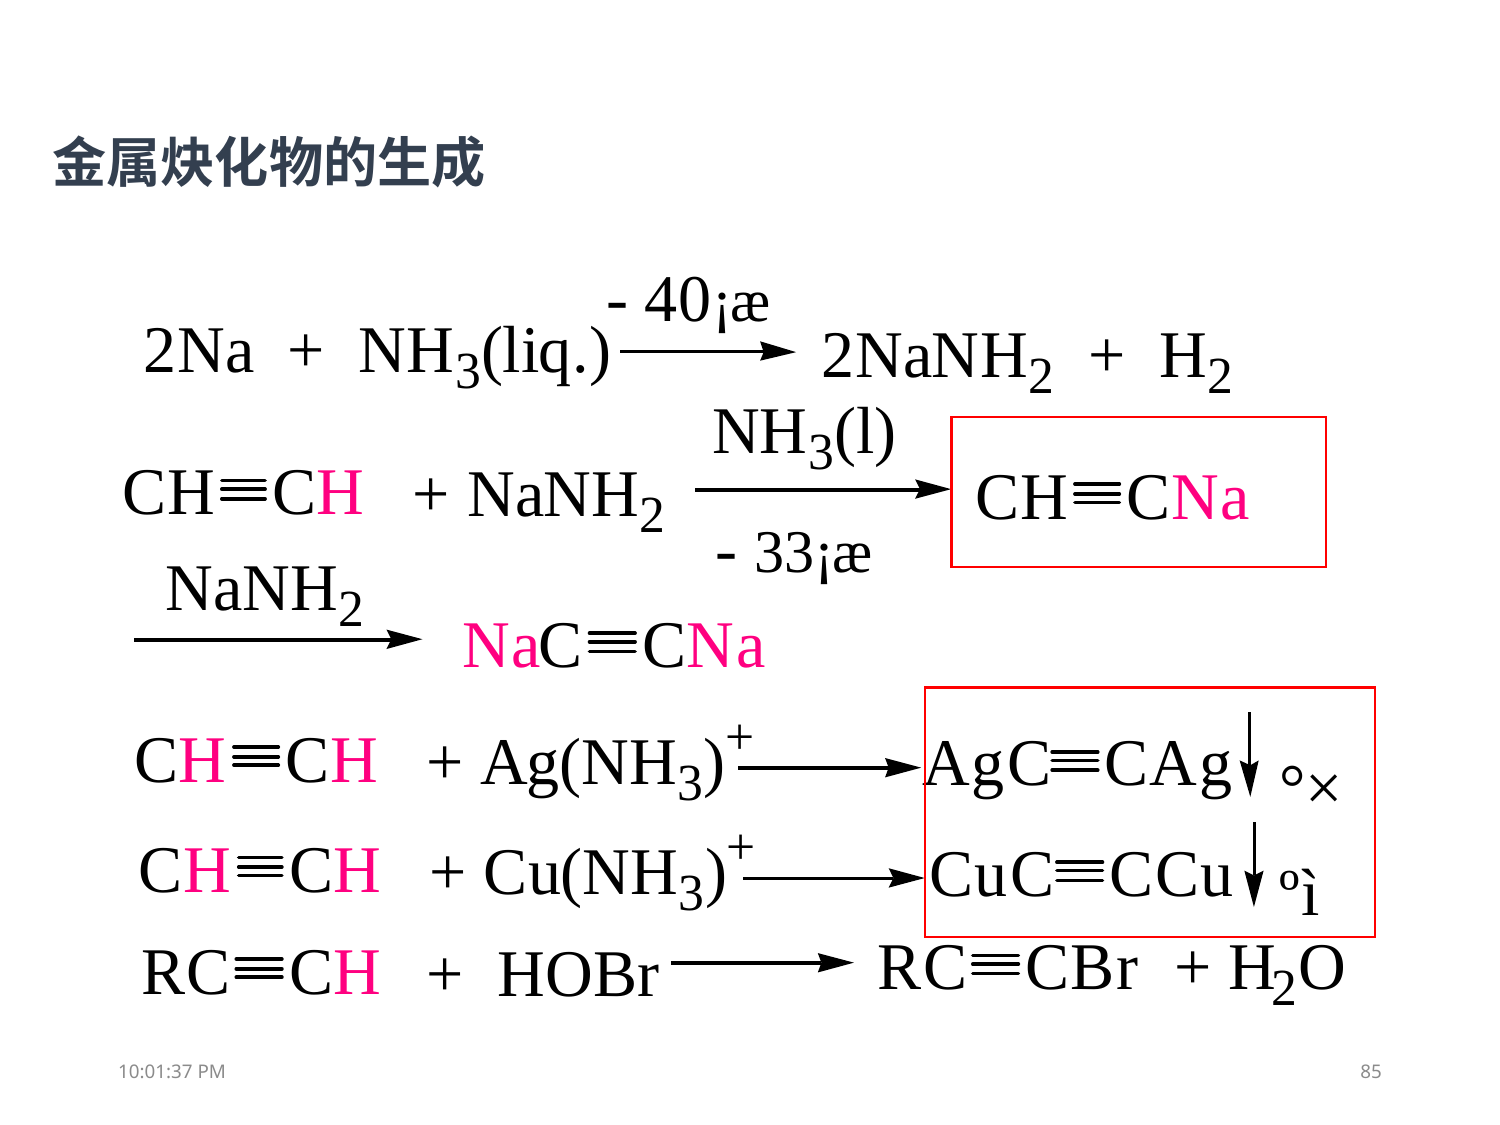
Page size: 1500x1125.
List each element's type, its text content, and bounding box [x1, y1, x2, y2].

slide_number 85 [1059, 1042, 1397, 1103]
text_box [112, 262, 1356, 1018]
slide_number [103, 1042, 441, 1103]
text_box 金属炔化物的生成 [37, 121, 582, 215]
text_box [1356, 686, 1376, 938]
